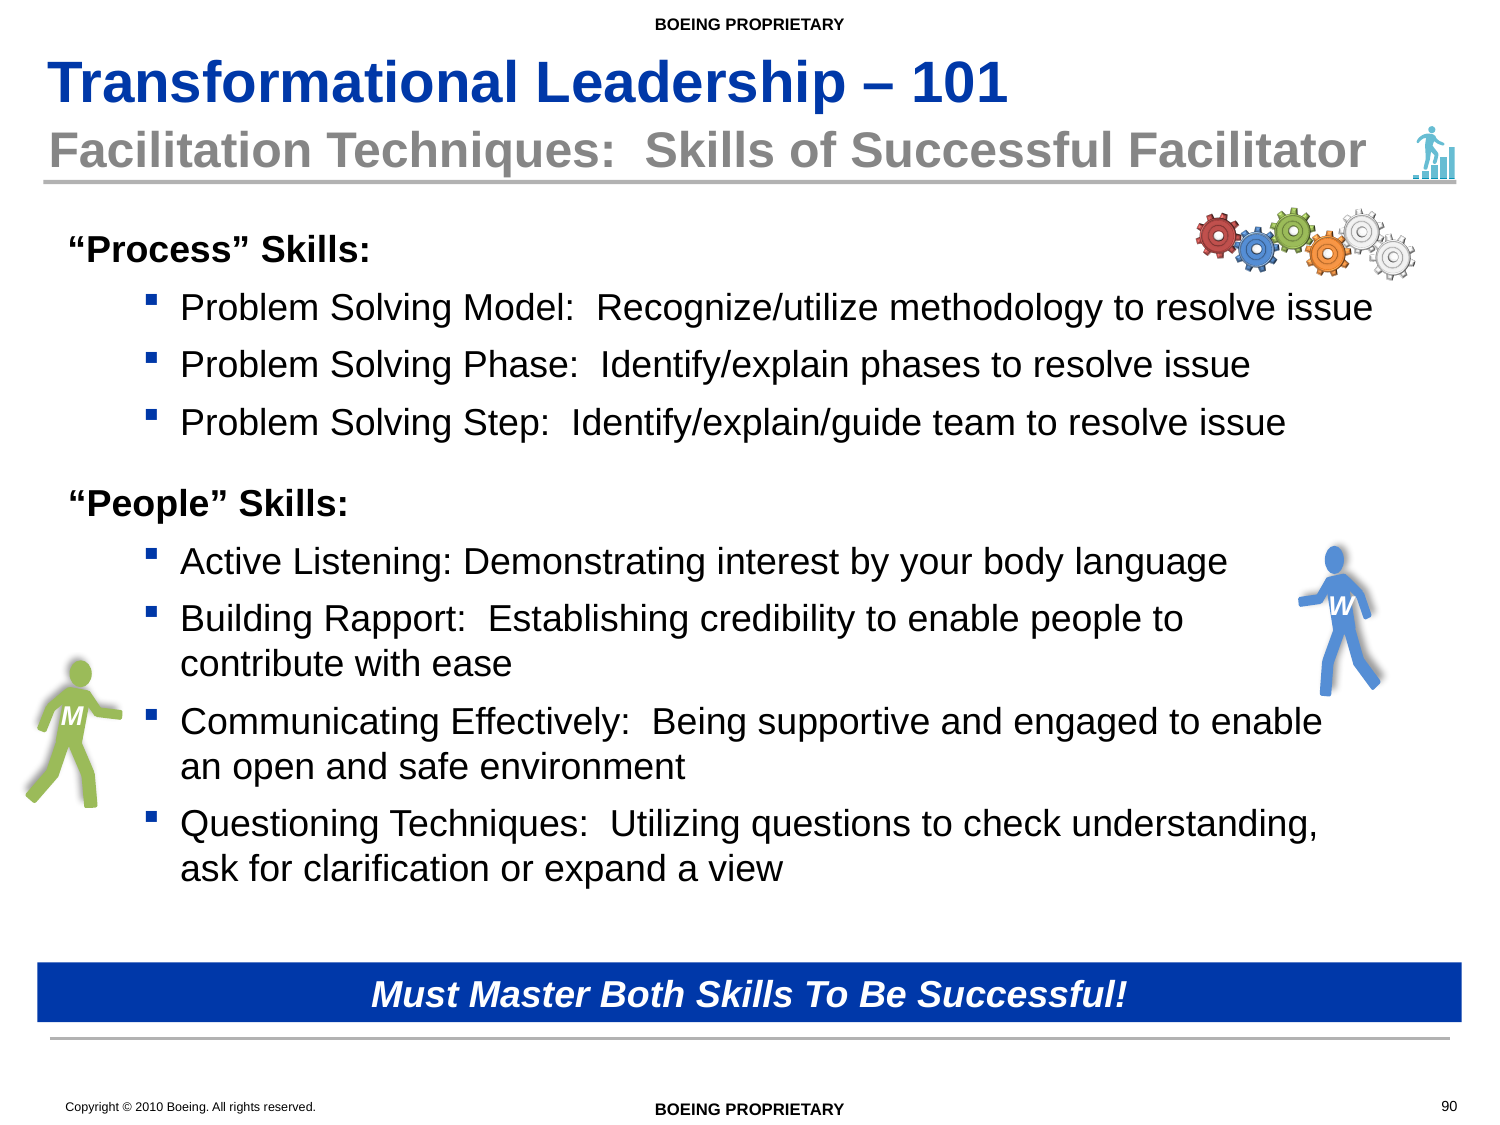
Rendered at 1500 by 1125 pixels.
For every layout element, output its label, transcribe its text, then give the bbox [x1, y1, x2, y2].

title Facilitation Techniques: Skills of Successful Facilitator [0, 106, 1500, 181]
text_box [1297, 544, 1388, 697]
picture [1194, 207, 1416, 281]
text_box “Process” Skills: Problem Solving Model: Recognize/utilize methodology to resolve issue Problem Solving Phase: Identify/explain phases to resolve issue Problem Solving Step: Identify/explain/guide team to resolve issue “People” Skills: Active Listening: Demonstrating interest by your body language Building Rapport: Establishing credibility to enable people to contribute with ease Communicating Effectively: Being supportive and engaged to enable an open and safe environment Questioning Techniques: Utilizing questions to check understanding, ask for clarification or expand a view [52, 217, 1450, 897]
slide_number 90 [1048, 1087, 1459, 1124]
text_box Must Master Both Skills To Be Successful! [37, 962, 1462, 1023]
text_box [24, 659, 134, 809]
